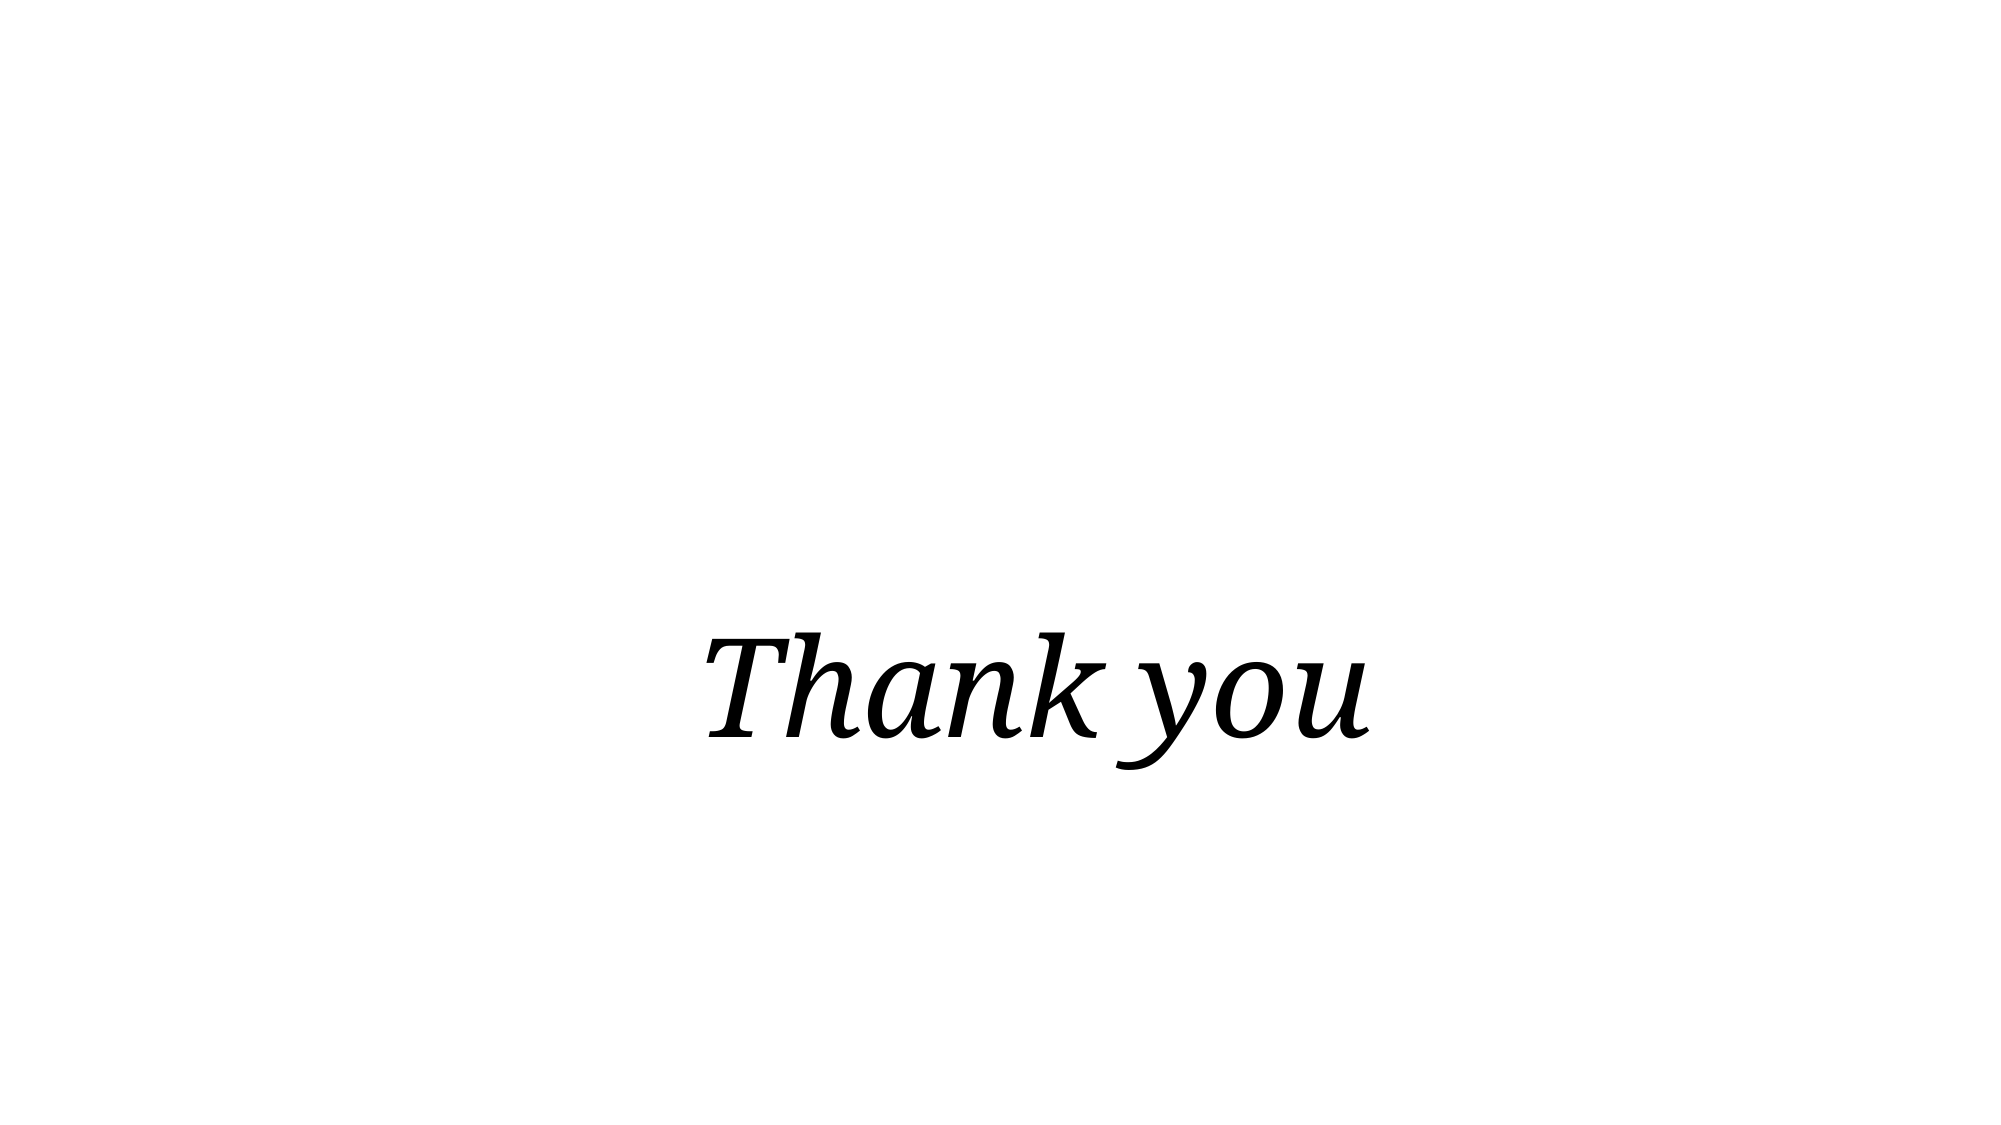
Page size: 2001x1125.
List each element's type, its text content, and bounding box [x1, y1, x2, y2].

list [137, 596, 867, 695]
title Thank you [137, 59, 1509, 775]
